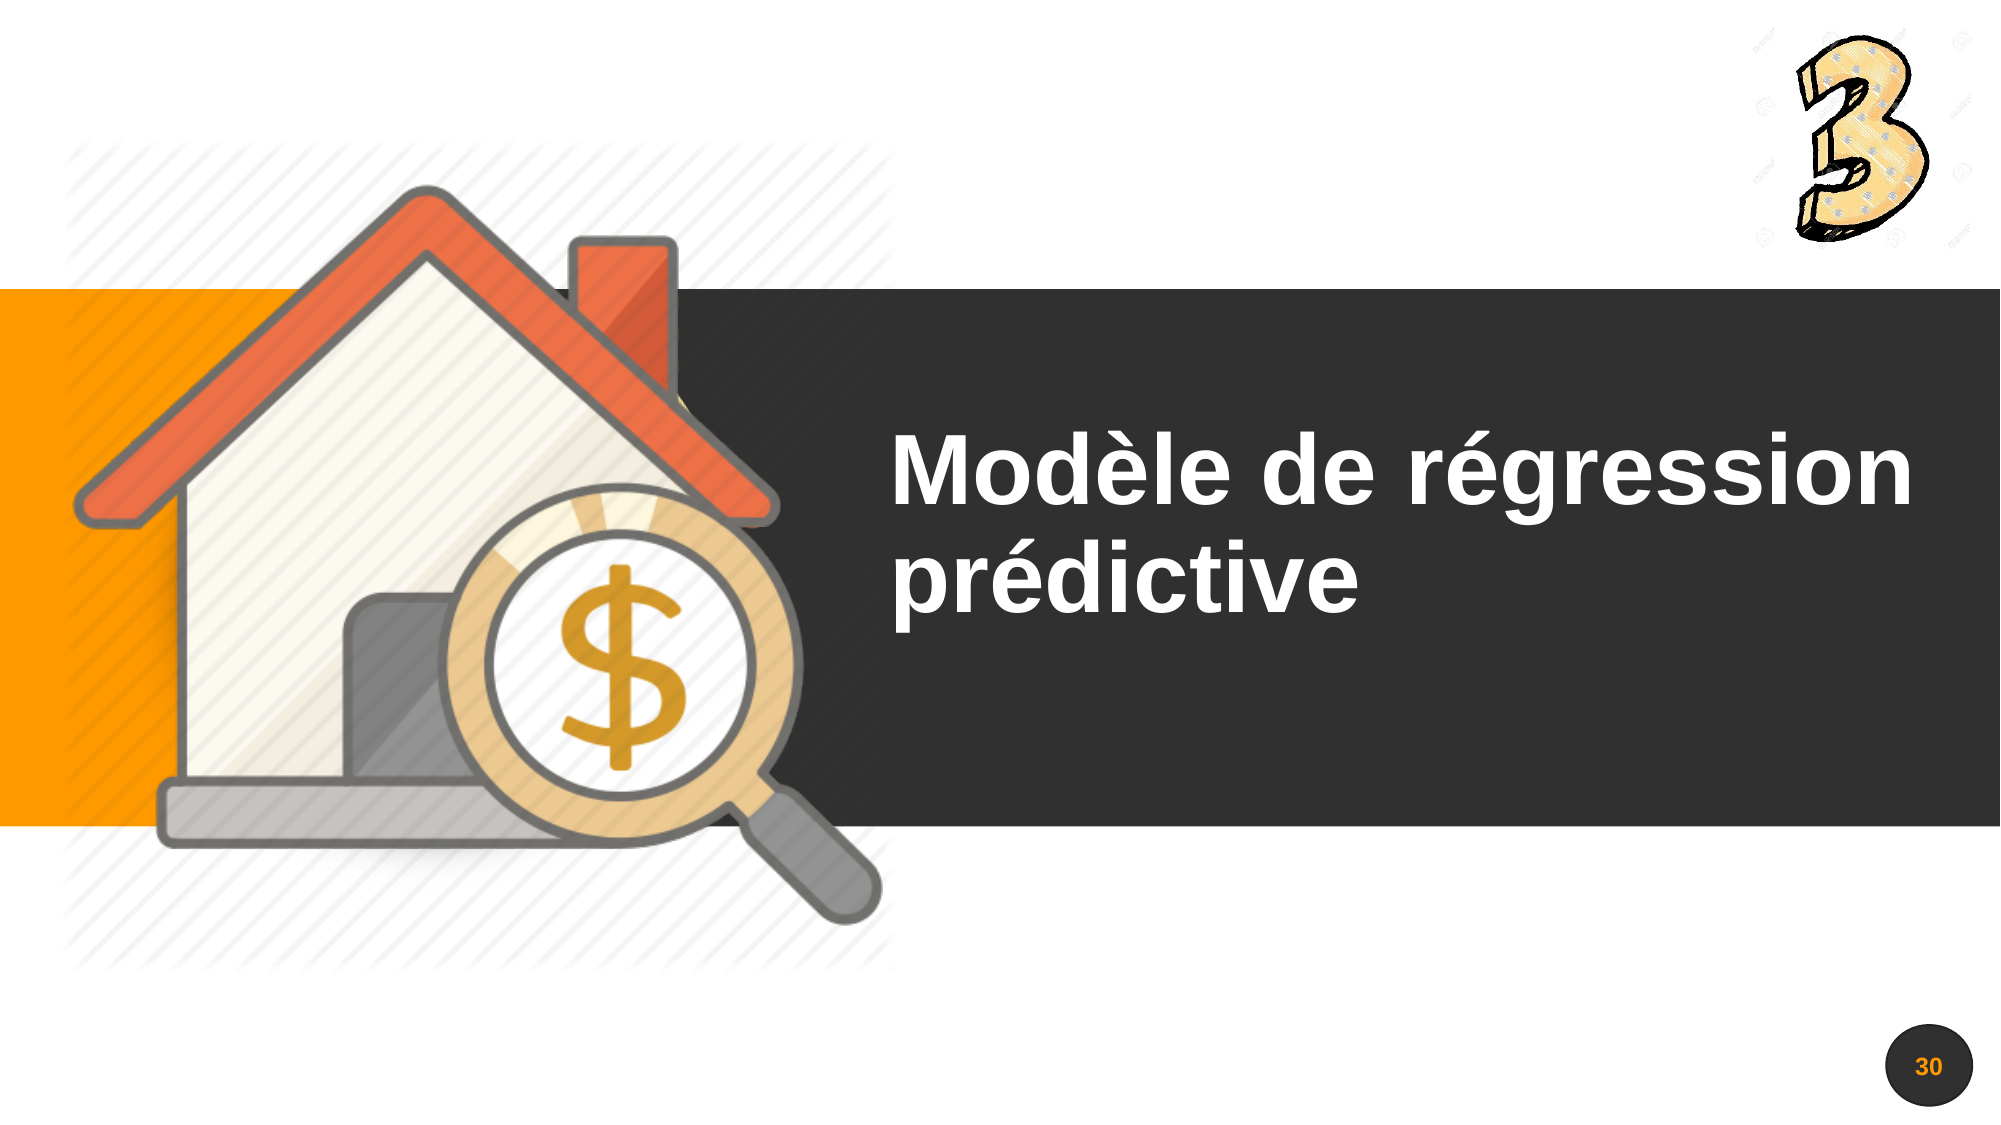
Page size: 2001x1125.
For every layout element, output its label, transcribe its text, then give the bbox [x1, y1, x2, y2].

list Modèle de régression prédictive [896, 467, 1965, 585]
picture [60, 138, 896, 973]
text_box 30 [1885, 1024, 1974, 1107]
picture [1746, 22, 1978, 254]
